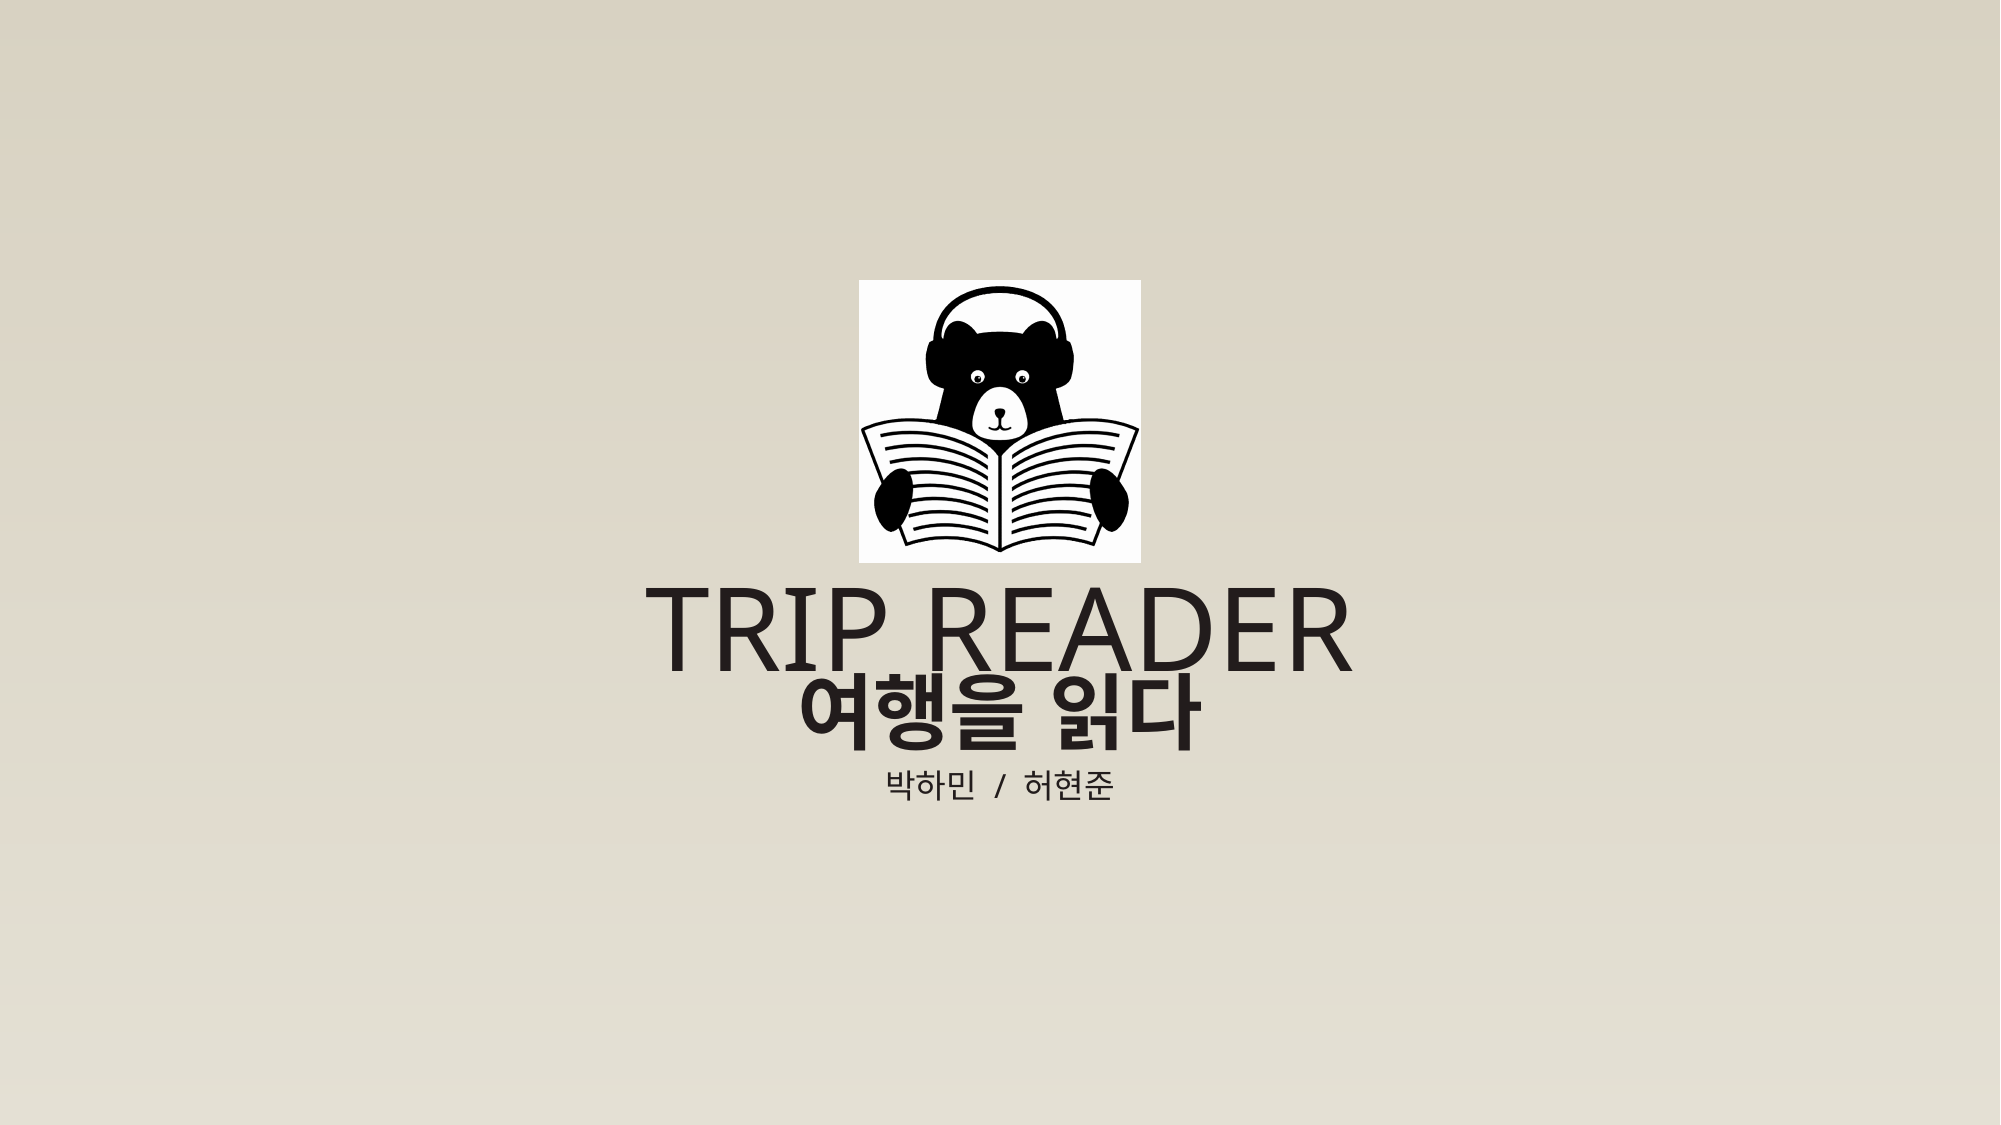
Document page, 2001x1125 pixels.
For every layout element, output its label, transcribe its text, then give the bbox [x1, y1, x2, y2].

picture [858, 280, 1141, 563]
text_box 여행을 읽다 [628, 644, 1372, 788]
text_box 박하민 / 허현준 [840, 788, 1159, 826]
text_box [0, 0, 2000, 1125]
title TRIP READER [628, 562, 1372, 644]
